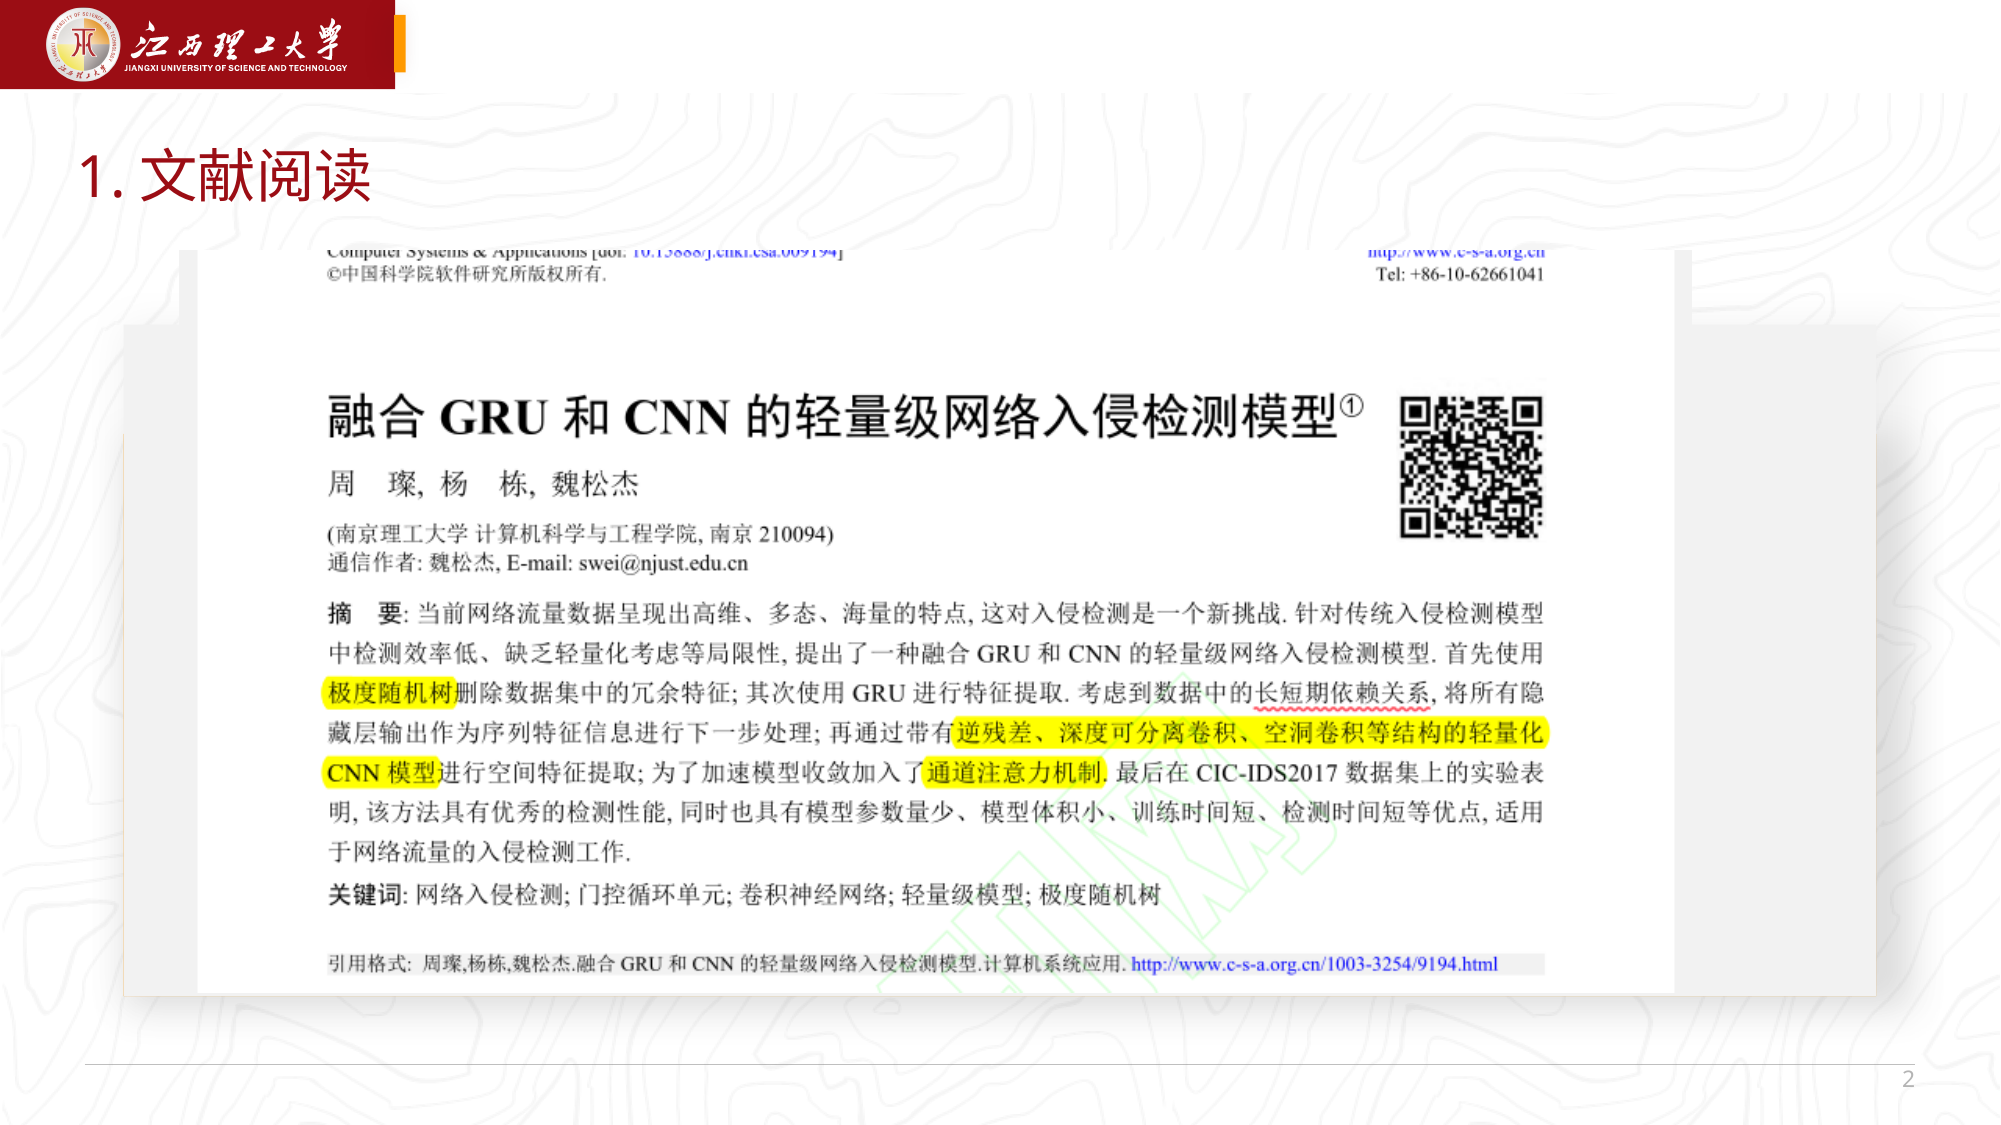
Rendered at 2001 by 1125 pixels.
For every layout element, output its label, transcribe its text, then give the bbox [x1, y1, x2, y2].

picture [179, 250, 1692, 993]
text_box 1.文献阅读 [62, 131, 388, 216]
picture [46, 4, 355, 85]
slide_number 2 [1765, 1056, 1916, 1104]
text_box [123, 324, 1877, 997]
